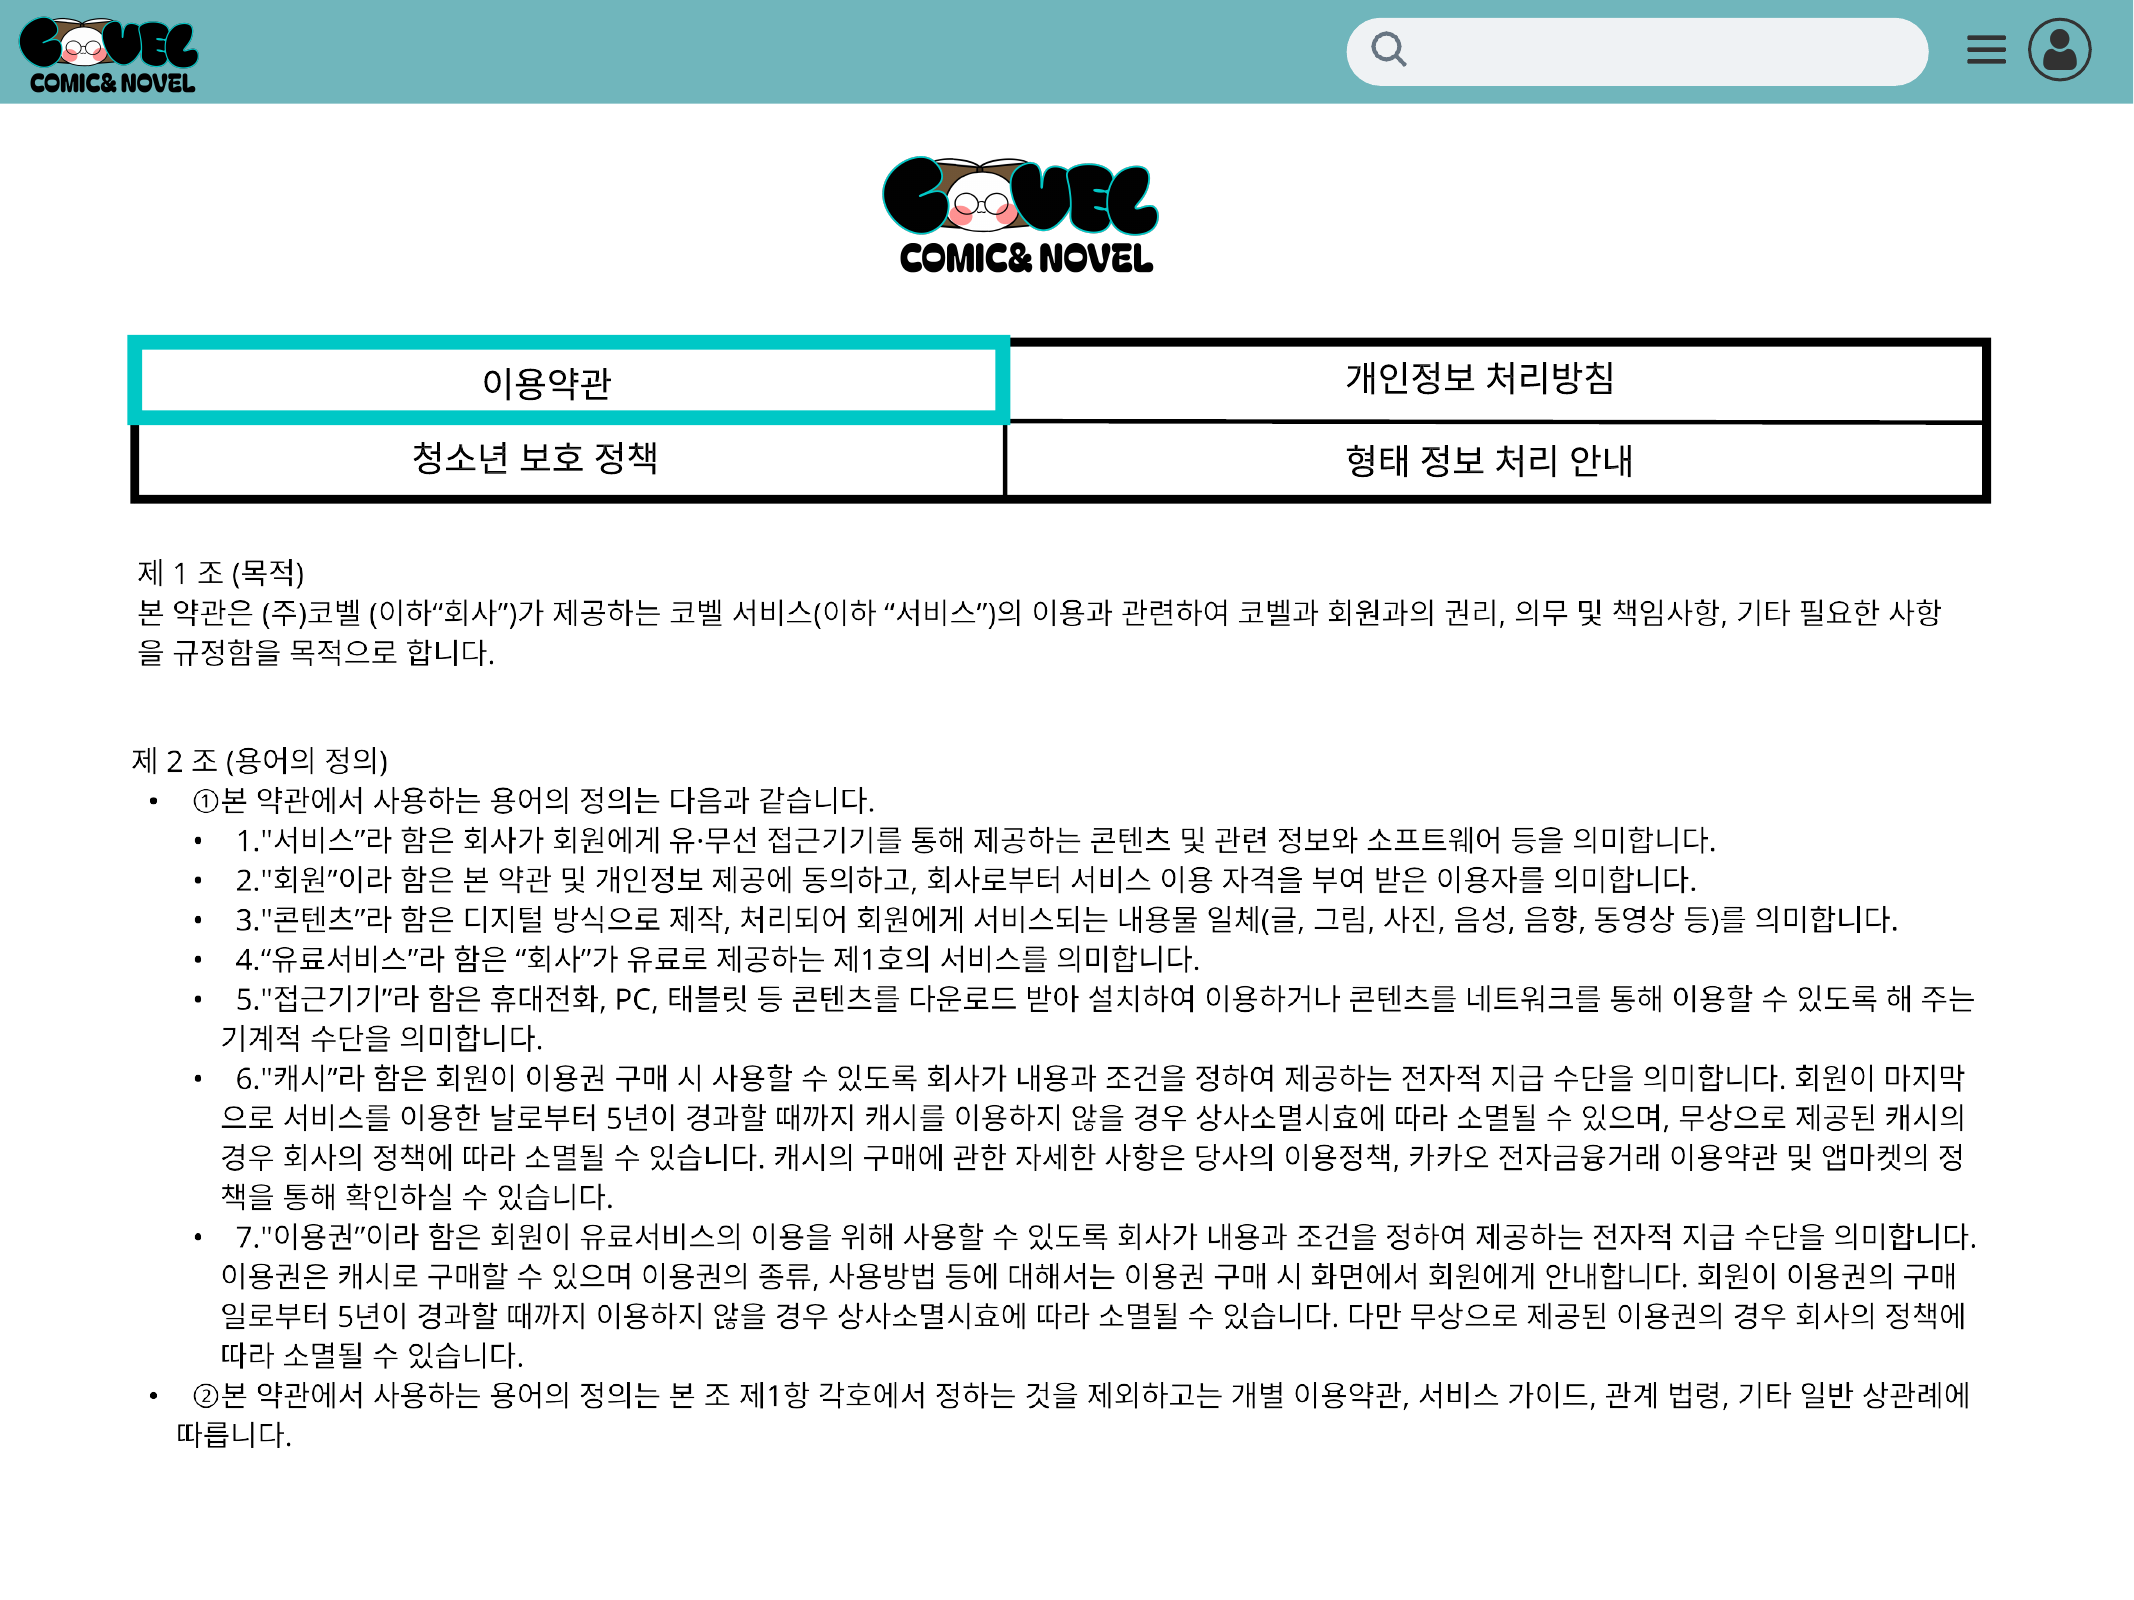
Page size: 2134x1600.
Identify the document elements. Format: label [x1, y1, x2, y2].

picture [866, 121, 1159, 325]
text_box [603, 368, 611, 393]
text_box [553, 451, 583, 471]
text_box [1454, 447, 1484, 474]
text_box [1556, 382, 1578, 395]
text_box [1543, 362, 1547, 395]
text_box [1402, 362, 1406, 386]
text_box [0, 0, 2134, 133]
text_box [1385, 383, 1407, 394]
text_box [418, 462, 441, 475]
text_box [1585, 362, 1605, 381]
text_box [1364, 362, 1375, 395]
text_box [1445, 364, 1475, 391]
text_box [583, 370, 599, 382]
text_box [520, 444, 550, 471]
text_box [1503, 362, 1514, 395]
text_box [484, 463, 507, 474]
text_box [1552, 445, 1556, 478]
text_box [127, 334, 1011, 426]
text_box [1426, 465, 1449, 478]
text_box [1348, 445, 1374, 466]
text_box [484, 370, 501, 394]
text_box [628, 442, 656, 462]
text_box [1620, 445, 1631, 478]
text_box [1496, 445, 1516, 472]
text_box [1592, 445, 1601, 469]
text_box [1412, 364, 1432, 382]
text_box [447, 444, 474, 461]
text_box [1352, 466, 1374, 478]
text_box [480, 444, 498, 462]
text_box [515, 368, 545, 387]
text_box [1380, 364, 1398, 381]
text_box [1396, 445, 1407, 478]
text_box [446, 459, 476, 471]
text_box [581, 377, 602, 388]
text_box [600, 462, 623, 475]
text_box [493, 442, 506, 467]
text_box [134, 337, 1992, 504]
text_box [1605, 448, 1619, 469]
text_box [555, 442, 582, 450]
text_box [1590, 362, 1612, 394]
text_box [413, 442, 433, 462]
text_box [1512, 445, 1523, 478]
text_box [1575, 466, 1598, 477]
picture [138, 559, 1941, 666]
text_box [519, 388, 542, 401]
text_box [430, 442, 440, 462]
text_box [506, 368, 510, 401]
text_box [1521, 365, 1541, 387]
text_box [1346, 444, 1365, 451]
text_box [1417, 382, 1439, 395]
text_box [130, 426, 140, 504]
text_box [1574, 362, 1583, 382]
text_box [1571, 447, 1589, 464]
text_box [633, 463, 656, 475]
text_box [1380, 448, 1395, 470]
text_box [586, 390, 608, 400]
text_box [1438, 445, 1448, 465]
text_box [1346, 366, 1361, 388]
text_box [595, 444, 615, 462]
text_box [612, 442, 622, 462]
text_box [1486, 362, 1507, 389]
text_box [1530, 448, 1550, 470]
text_box [1429, 362, 1439, 382]
text_box [1011, 418, 1987, 425]
text_box [549, 369, 566, 386]
text_box [1553, 364, 1569, 380]
text_box [1002, 426, 1008, 503]
picture [132, 747, 1975, 1448]
text_box [552, 368, 579, 401]
text_box [1421, 447, 1441, 464]
